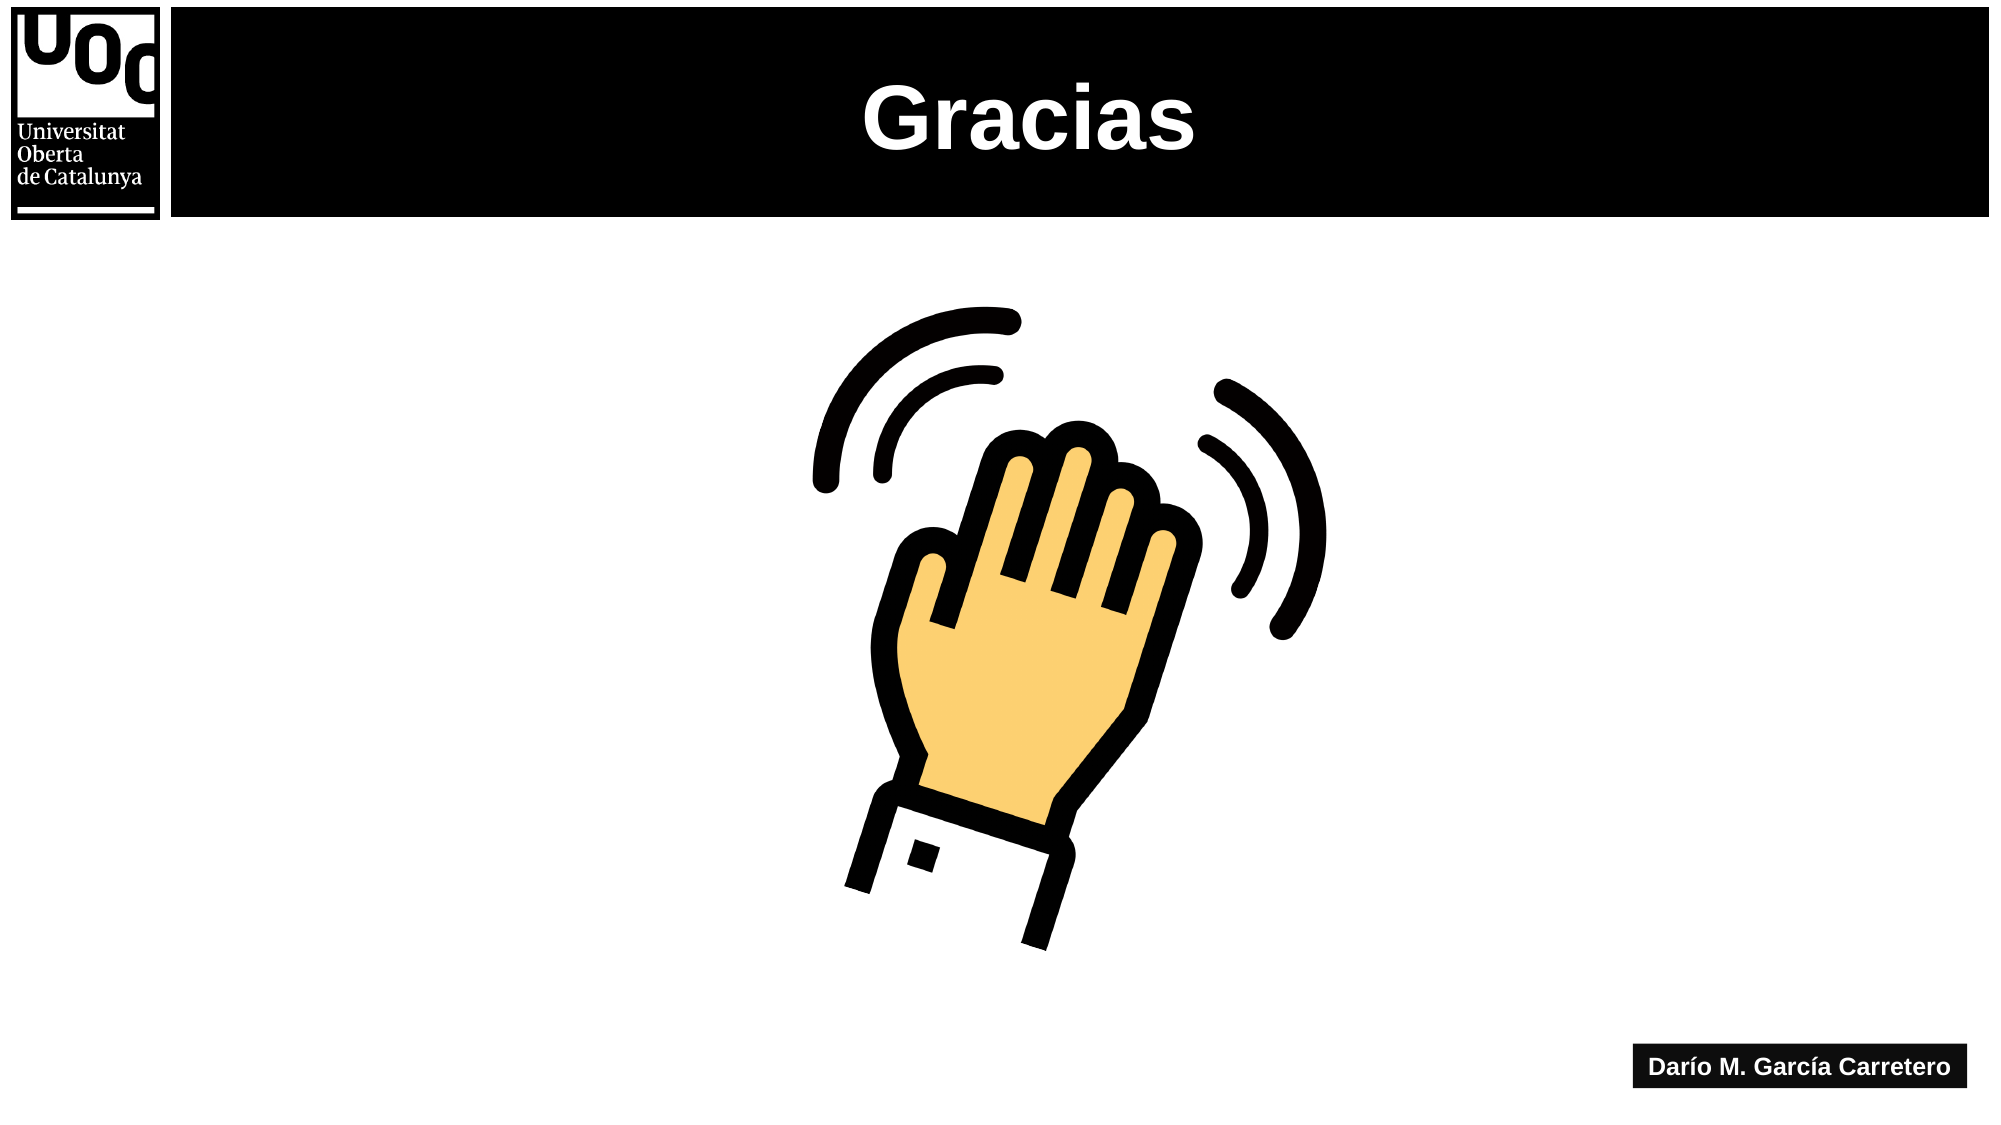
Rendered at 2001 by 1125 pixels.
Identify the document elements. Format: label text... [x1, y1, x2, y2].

picture [691, 266, 1369, 995]
text_box [171, 7, 1989, 217]
picture [11, 7, 160, 220]
text_box Darío M. García Carretero [1632, 1043, 1968, 1089]
text_box Gracias [160, 50, 1968, 176]
